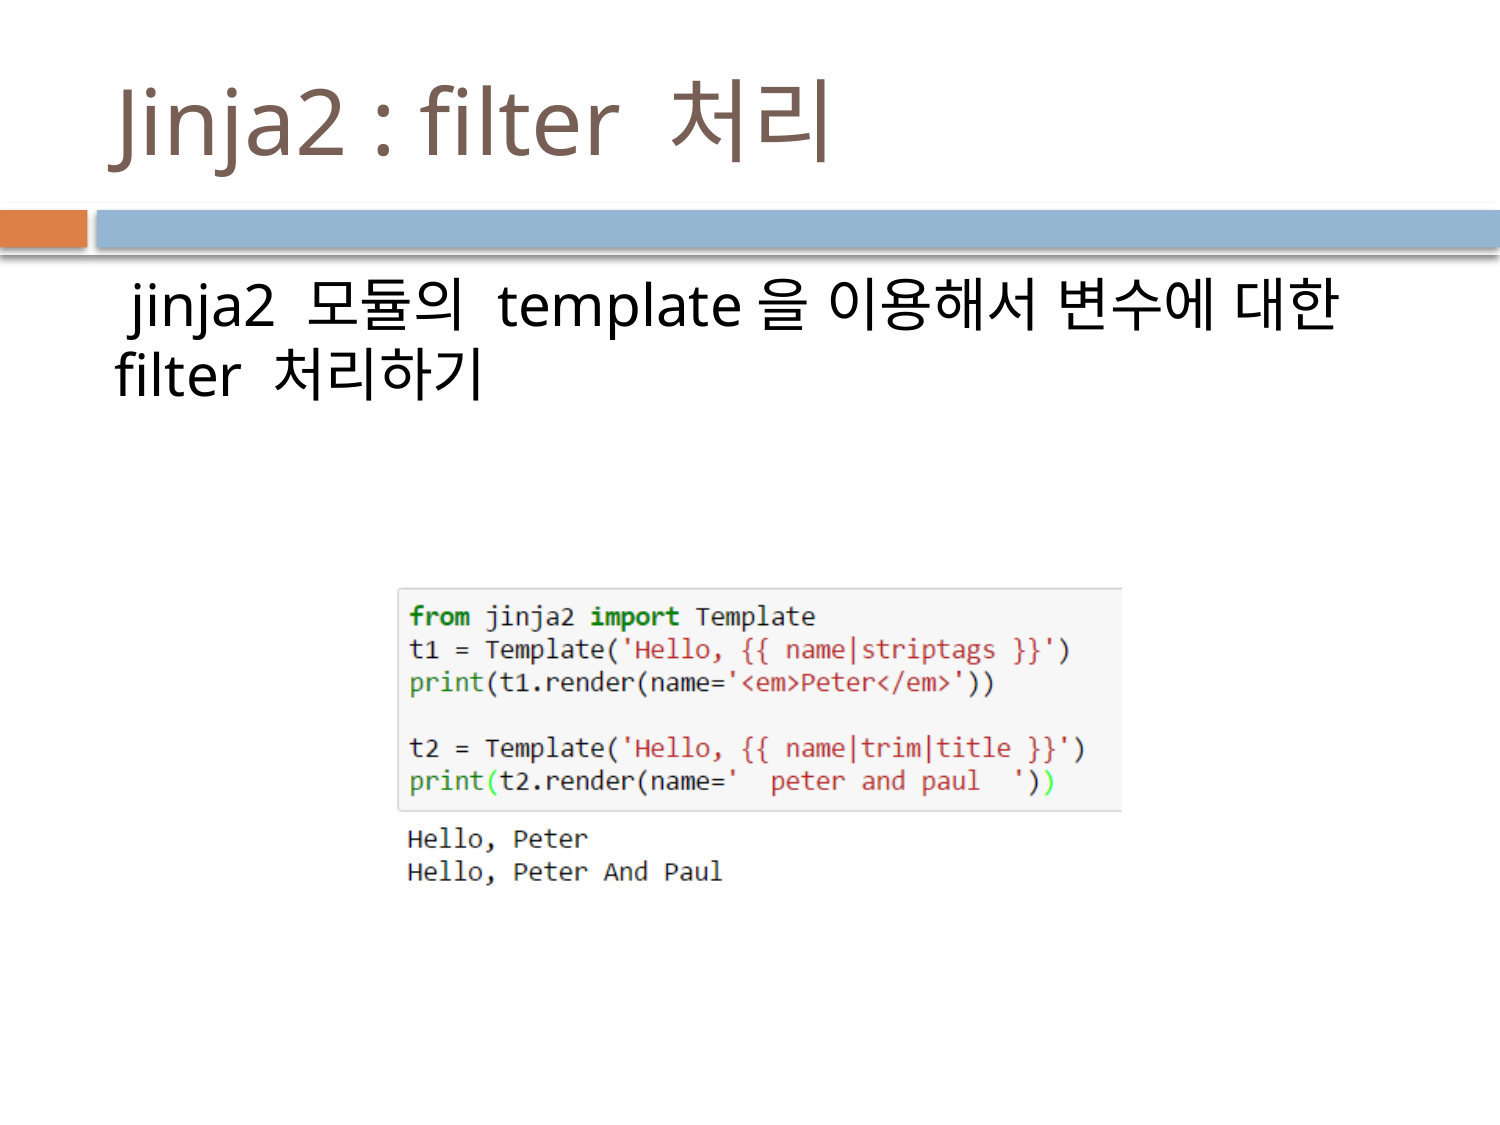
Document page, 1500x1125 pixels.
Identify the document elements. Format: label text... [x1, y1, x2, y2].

text_box jinja2 모듈의 template을 이용해서 변수에 대한 filter 처리하기 [100, 261, 1412, 416]
title Jinja2 : filter 처리 [100, 37, 1438, 200]
picture [385, 573, 1122, 906]
